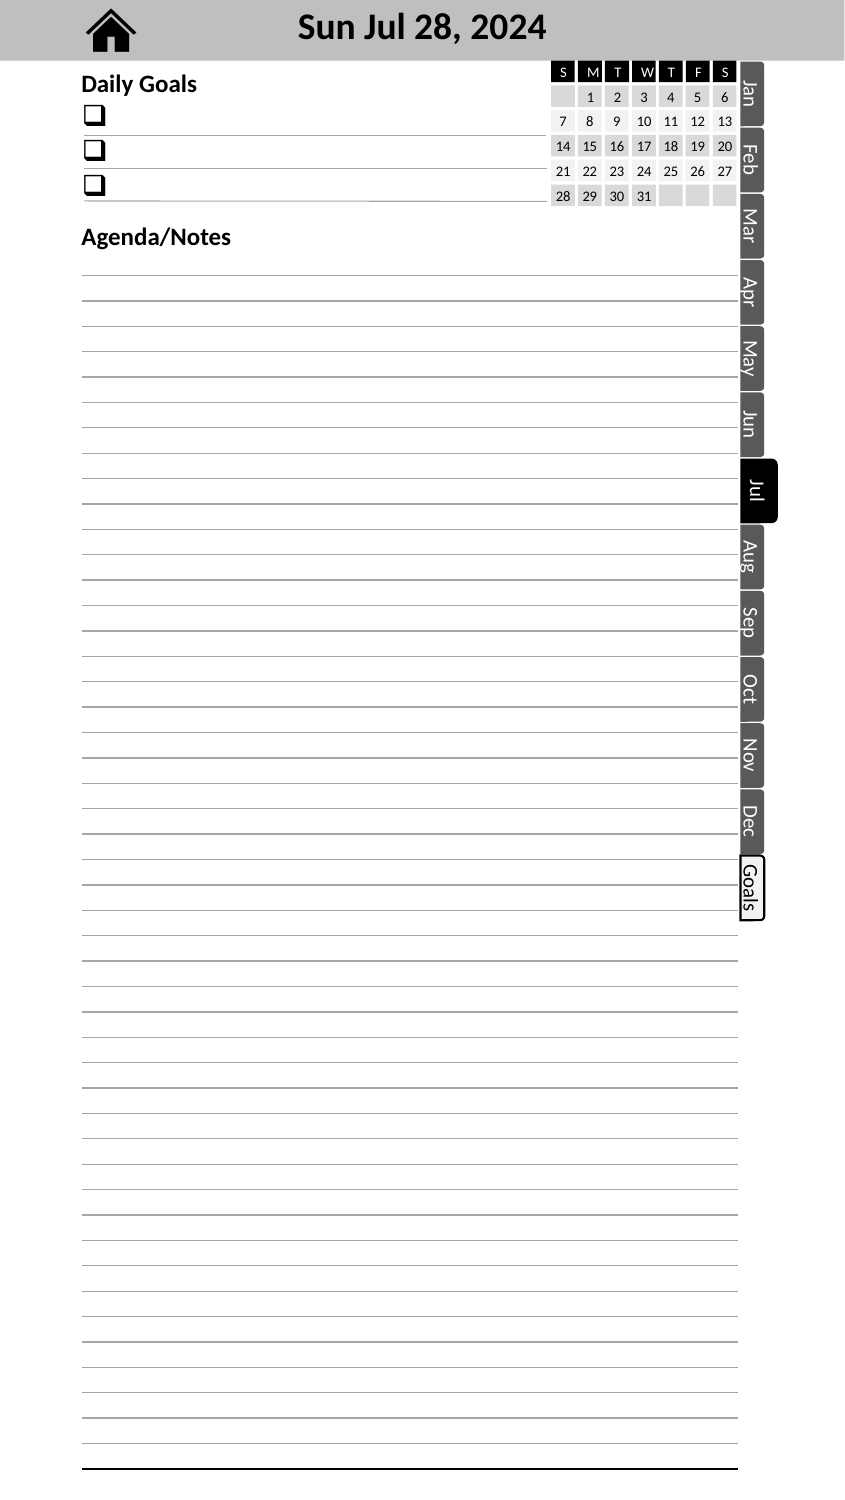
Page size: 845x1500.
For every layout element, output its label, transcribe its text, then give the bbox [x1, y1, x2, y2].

picture [82, 1, 140, 59]
list Sun Jul 28, 2024 [190, 0, 655, 61]
